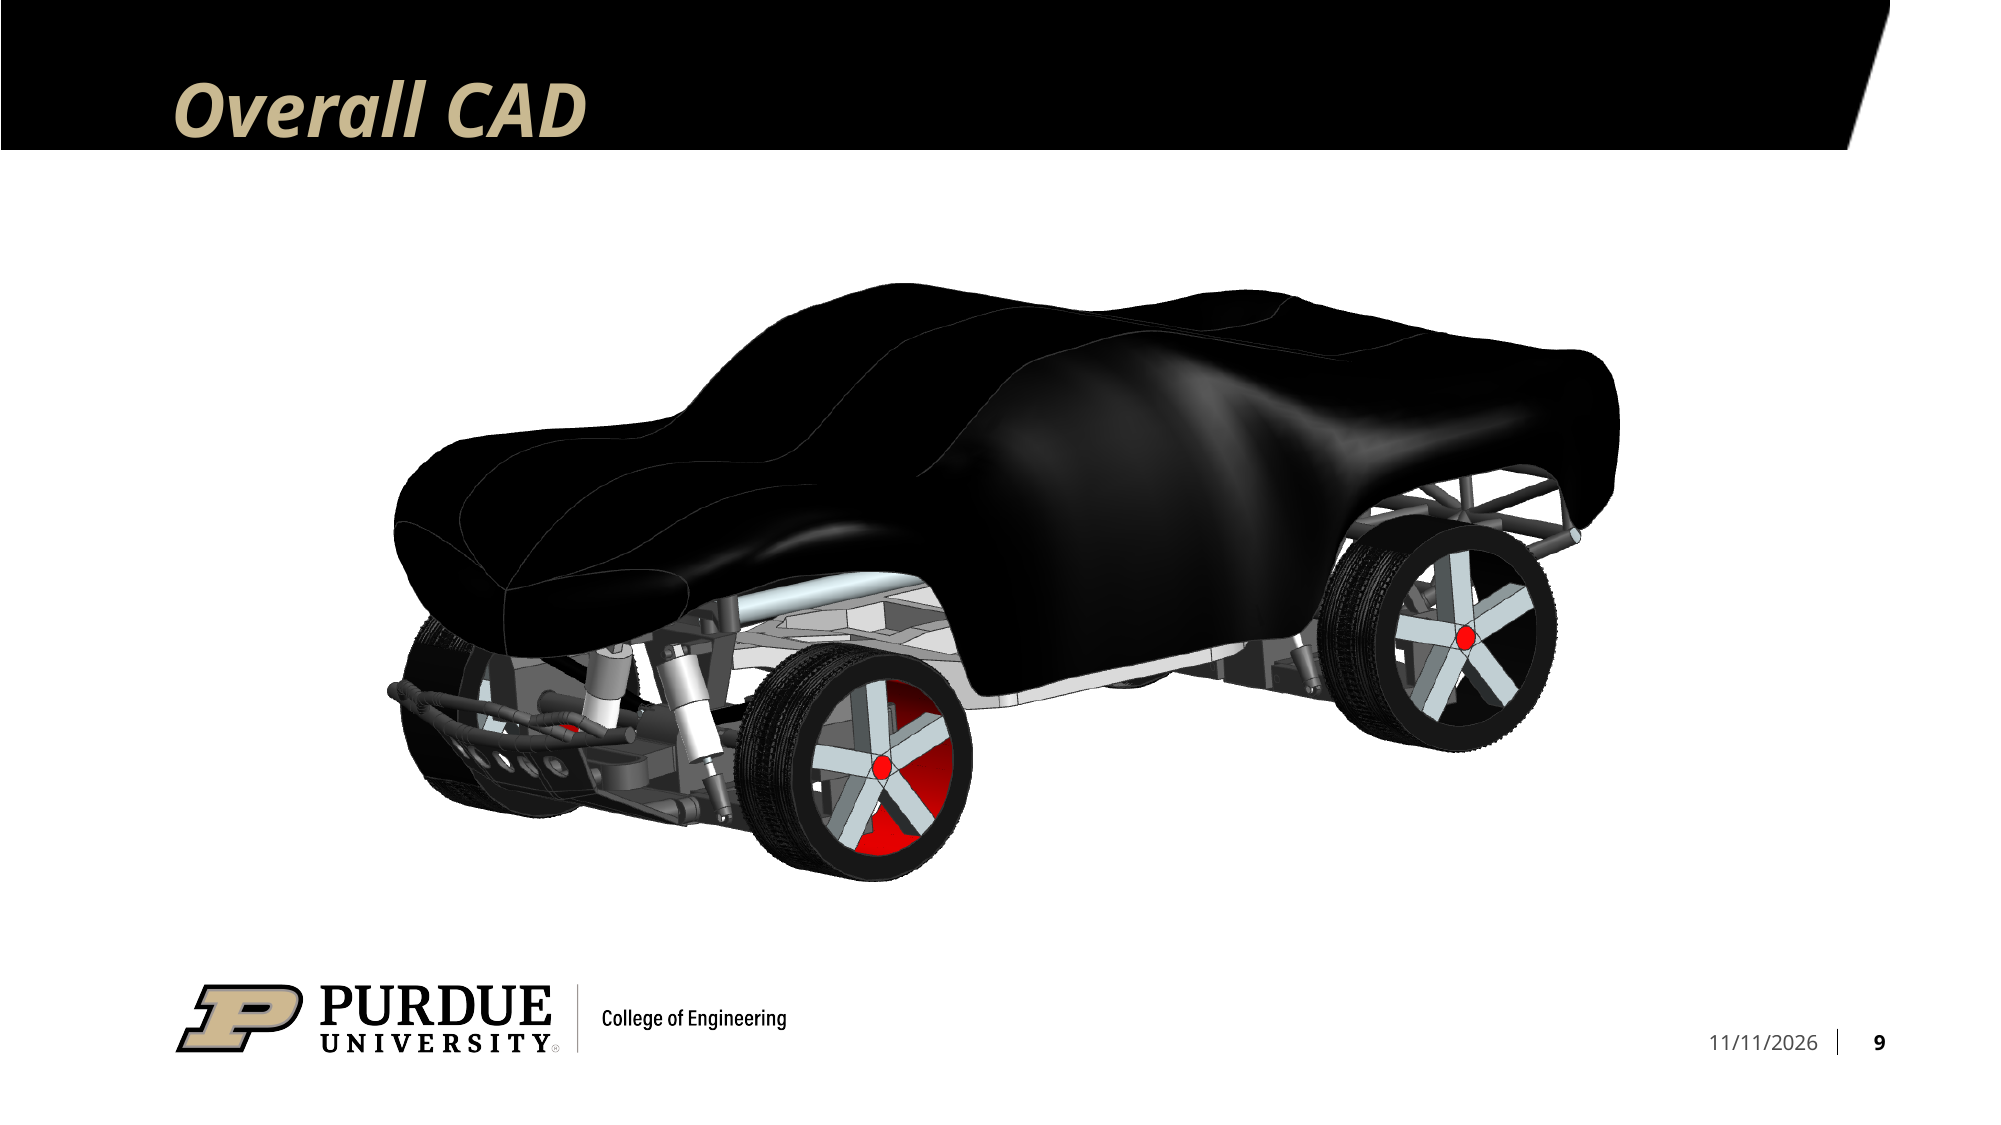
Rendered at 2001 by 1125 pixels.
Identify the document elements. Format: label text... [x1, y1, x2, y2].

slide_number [1648, 1017, 1834, 1071]
picture [175, 191, 1760, 1057]
title Overall CAD [168, 70, 1689, 160]
slide_number 9 [1839, 1013, 1920, 1074]
